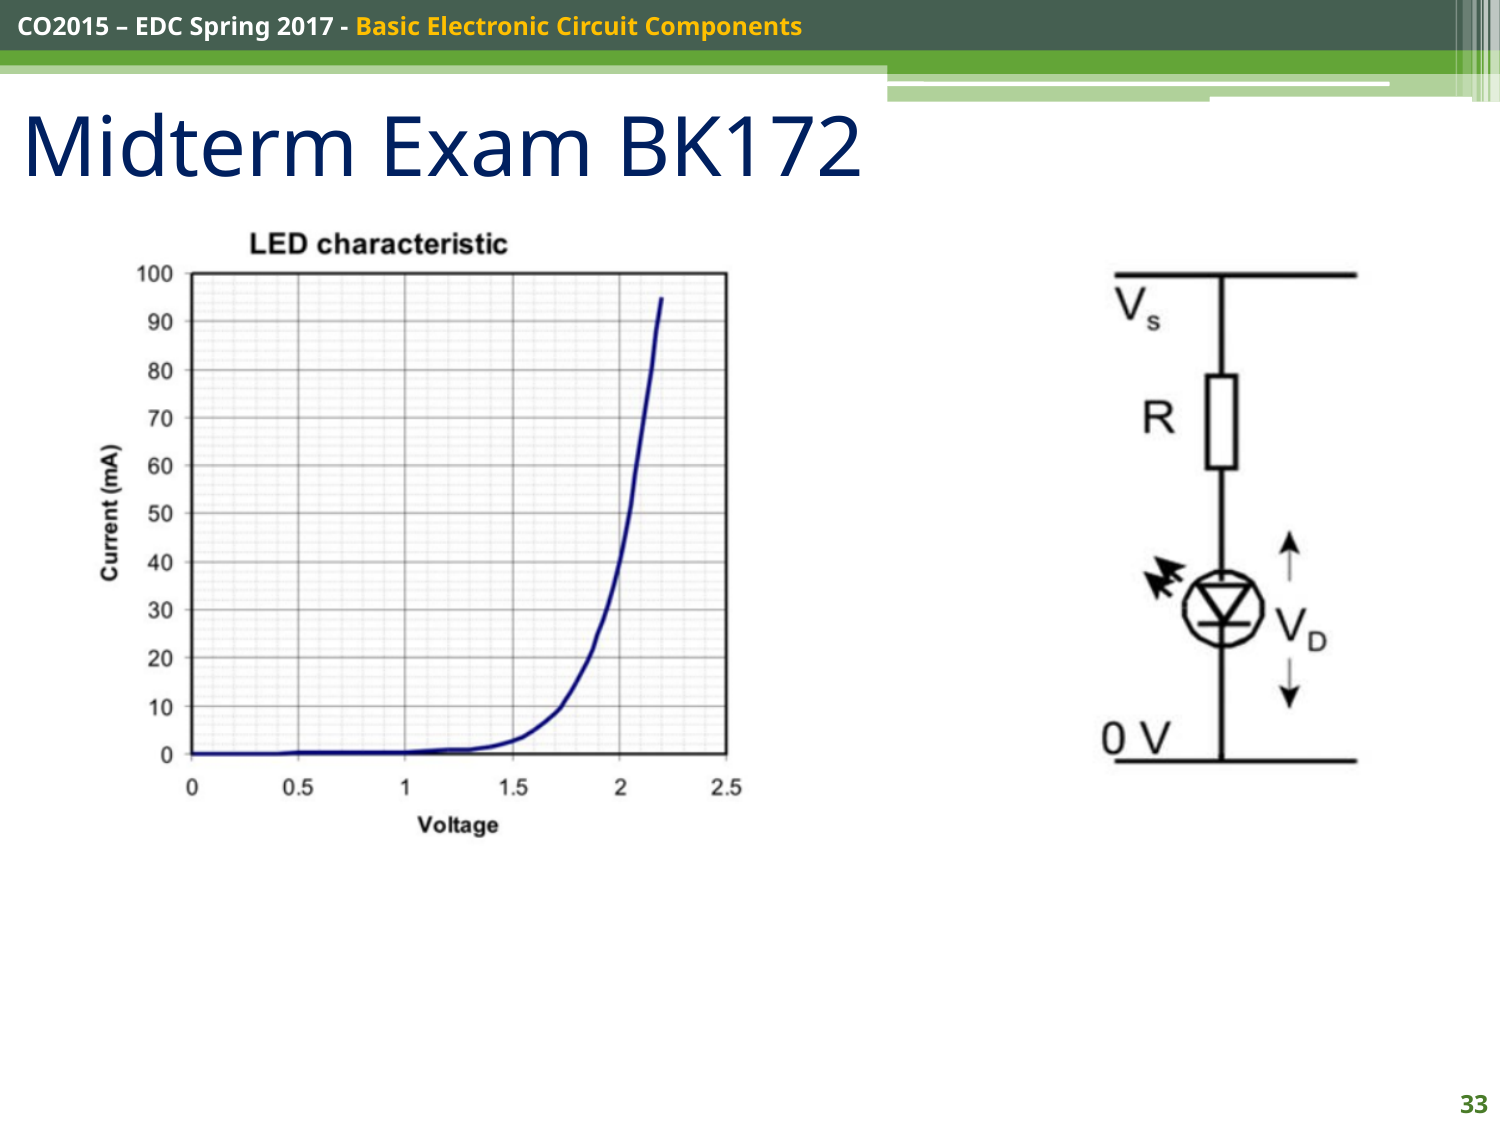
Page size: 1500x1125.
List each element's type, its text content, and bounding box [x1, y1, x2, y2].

title Midterm Exam BK172 [6, 77, 1485, 209]
picture [74, 208, 1406, 851]
